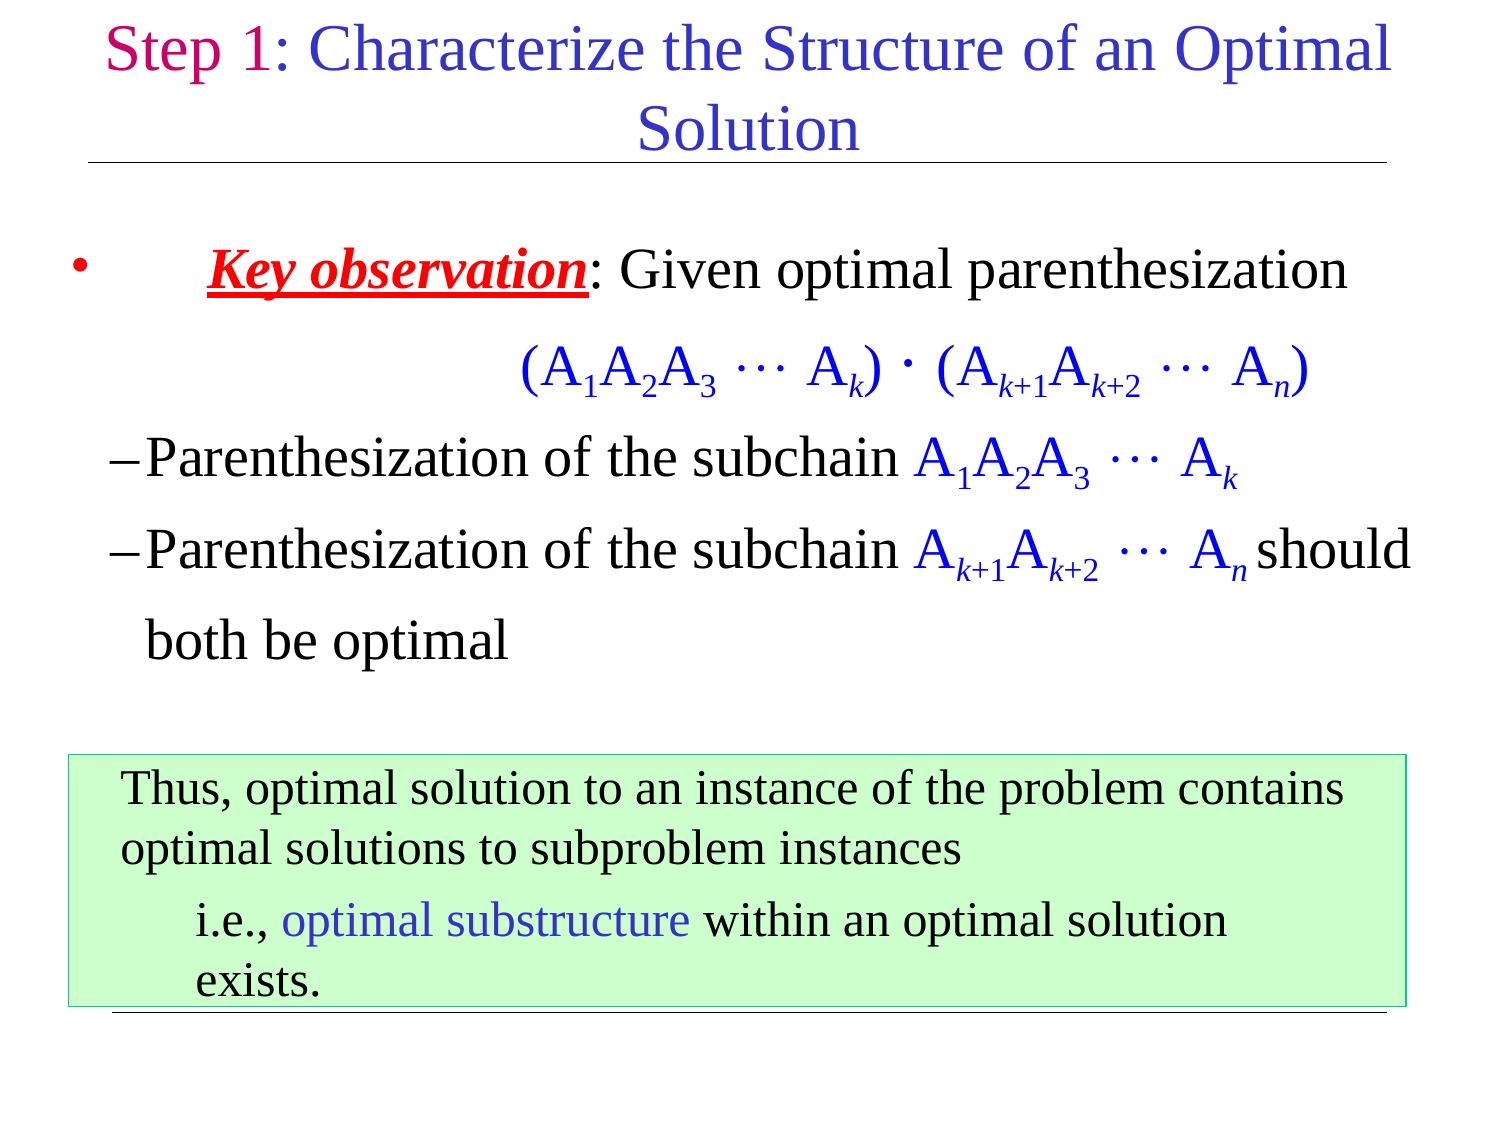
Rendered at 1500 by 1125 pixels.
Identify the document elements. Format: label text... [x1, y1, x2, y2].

text_box Thus, optimal solution to an instance of the problem contains optimal solutions to subproblem instances i.e., optimal substructure within an optimal solution exists. [68, 754, 1407, 1007]
text_box Step 1: Characterize the Structure of an Optimal Solution [0, 4, 1498, 165]
text_box Key observation: Given optimal parenthesization (A1A2A3  Ak) · (Ak+1Ak+2  An) Parenthesization of the subchain A1A2A3  Ak Parenthesization of the subchain Ak+1Ak+2  An should both be optimal [68, 214, 1428, 671]
